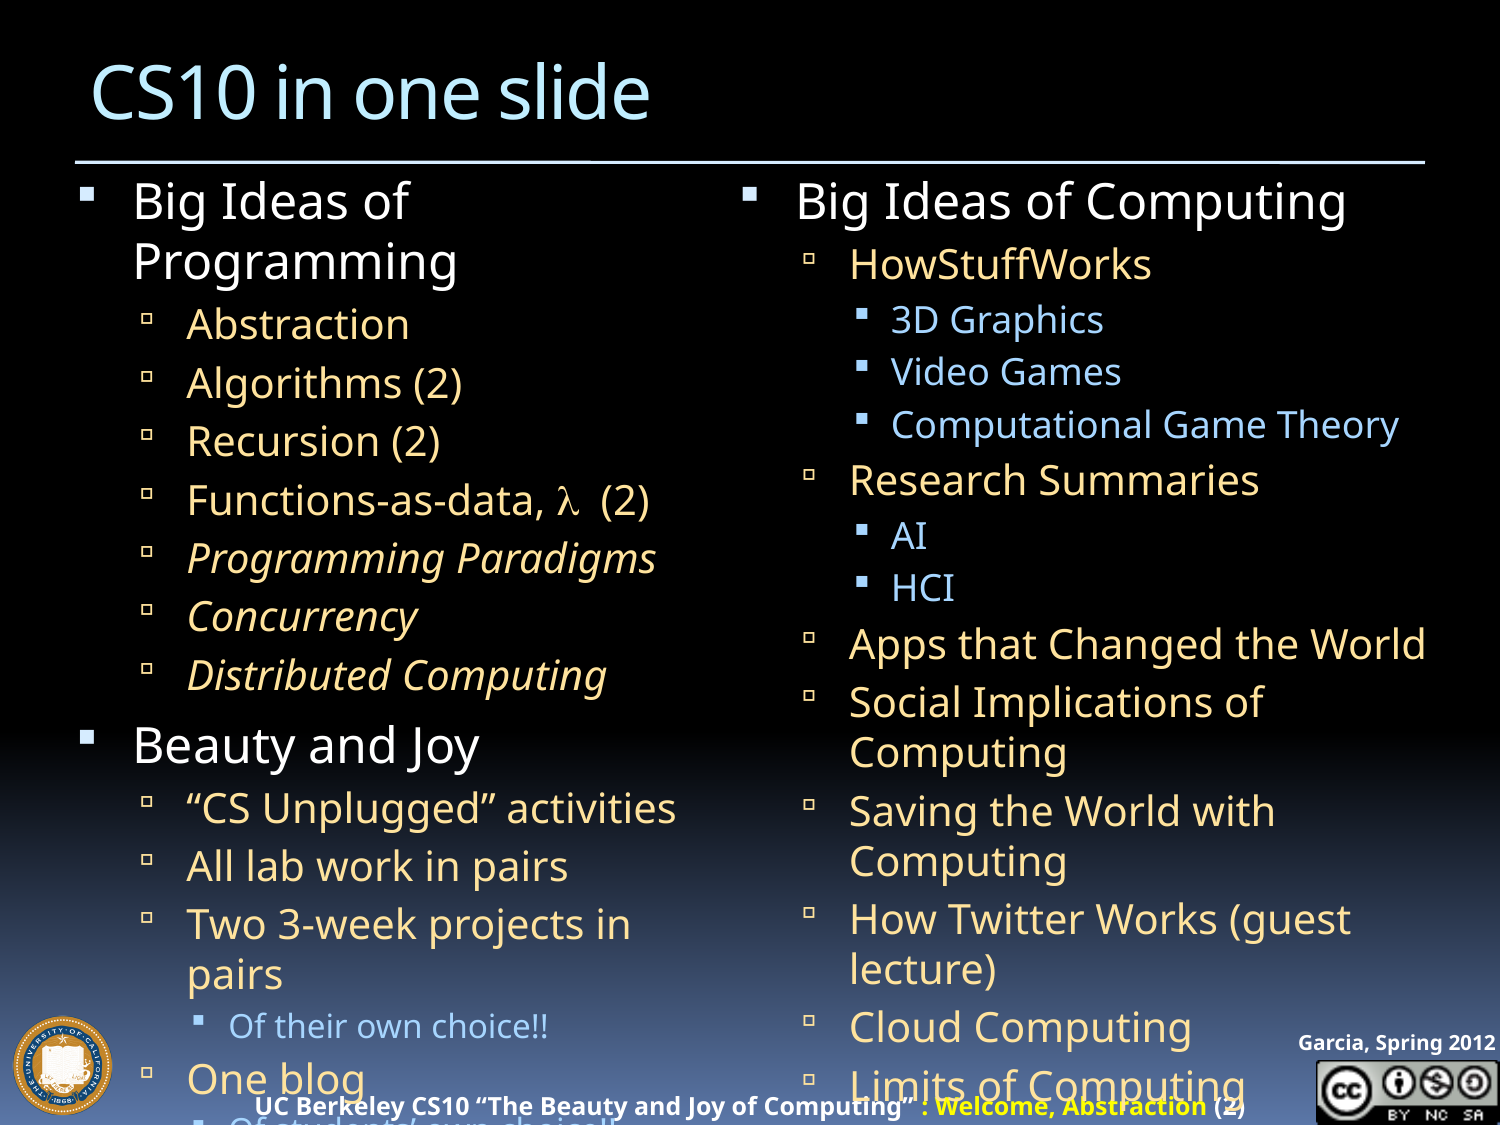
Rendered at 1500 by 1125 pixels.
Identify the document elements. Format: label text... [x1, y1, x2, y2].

list Big Ideas of Computing HowStuffWorks 3D Graphics Video Games Computational Game Theory Research Summaries AI HCI Apps that Changed the World Social Implications of Computing Saving the World with Computing How Twitter Works (guest lecture) Cloud Computing Limits of Computing Future of Computing [712, 162, 1463, 1034]
picture [12, 1015, 113, 1116]
title CS10 in one slide [75, 37, 1425, 163]
picture [1316, 1060, 1500, 1125]
list Big Ideas of Programming Abstraction Algorithms (2) Recursion (2) Functions-as-data, l (2) Programming Paradigms Concurrency Distributed Computing Beauty and Joy “CS Unplugged” activities All lab work in pairs Two 3-week projects in pairs Of their own choice!! One blog Of students’ own choice!! [49, 162, 712, 1034]
